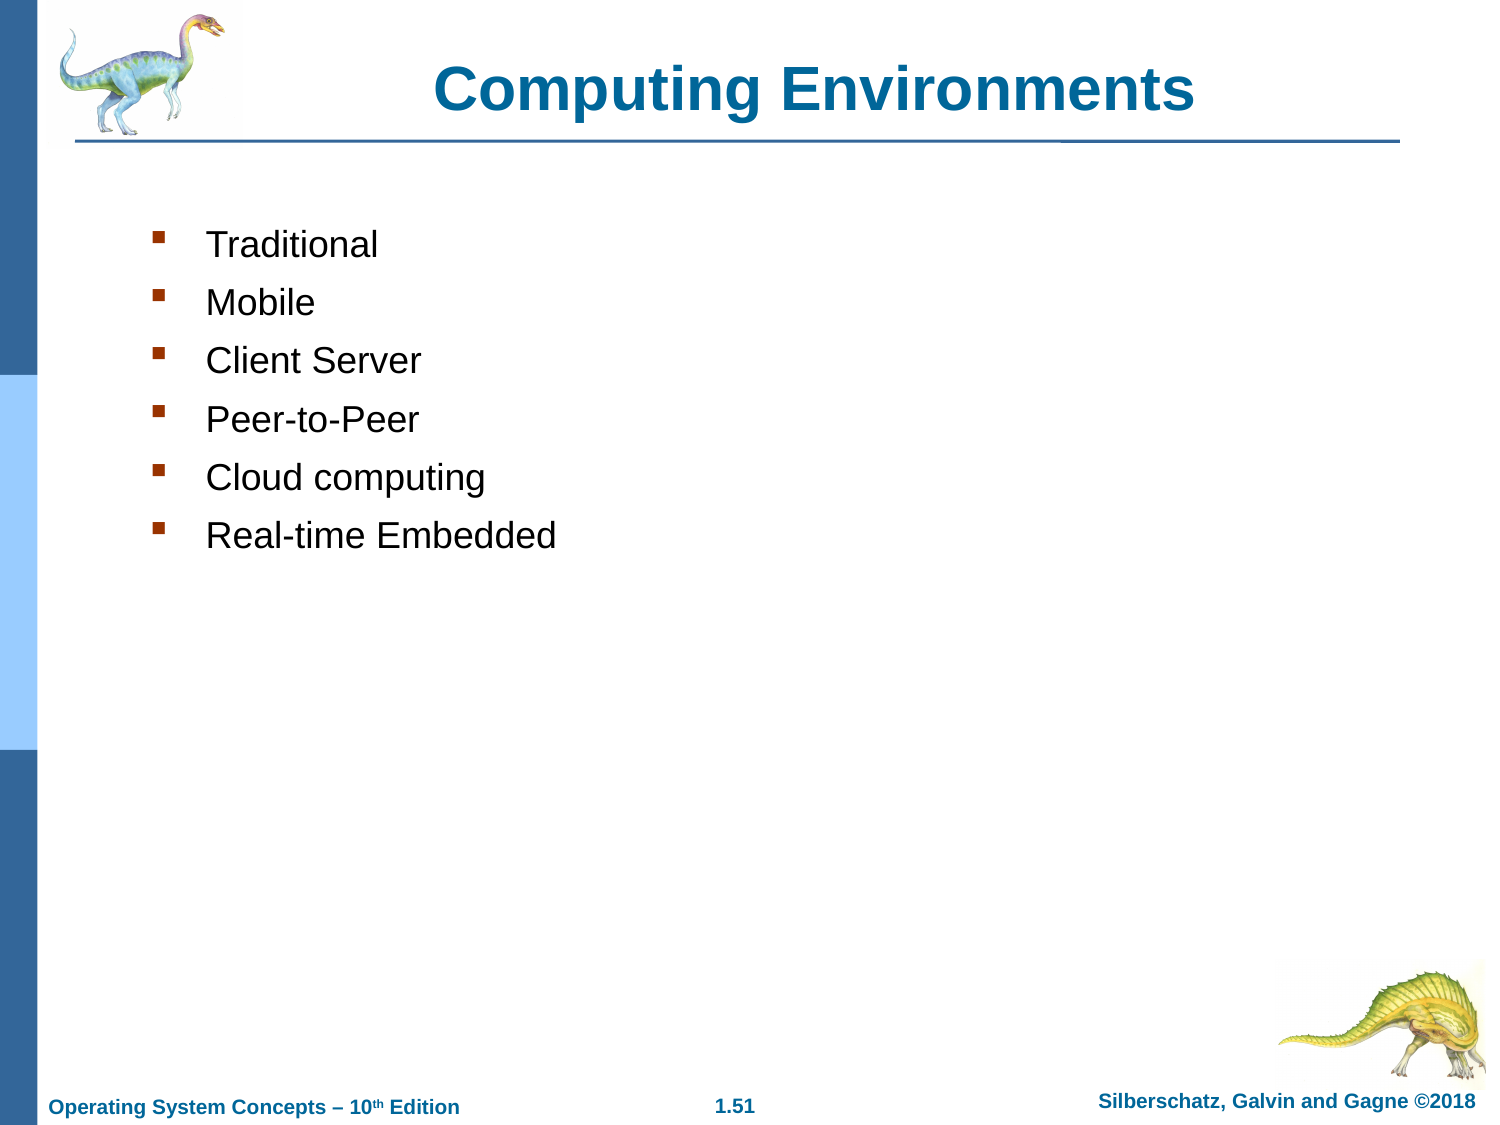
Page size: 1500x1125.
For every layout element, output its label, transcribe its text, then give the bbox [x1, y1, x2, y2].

title Computing Environments [157, 28, 1473, 131]
picture [46, 0, 243, 149]
list Traditional Mobile Client Server Peer-to-Peer Cloud computing Real-time Embedded [134, 212, 1202, 893]
picture [1275, 959, 1486, 1090]
